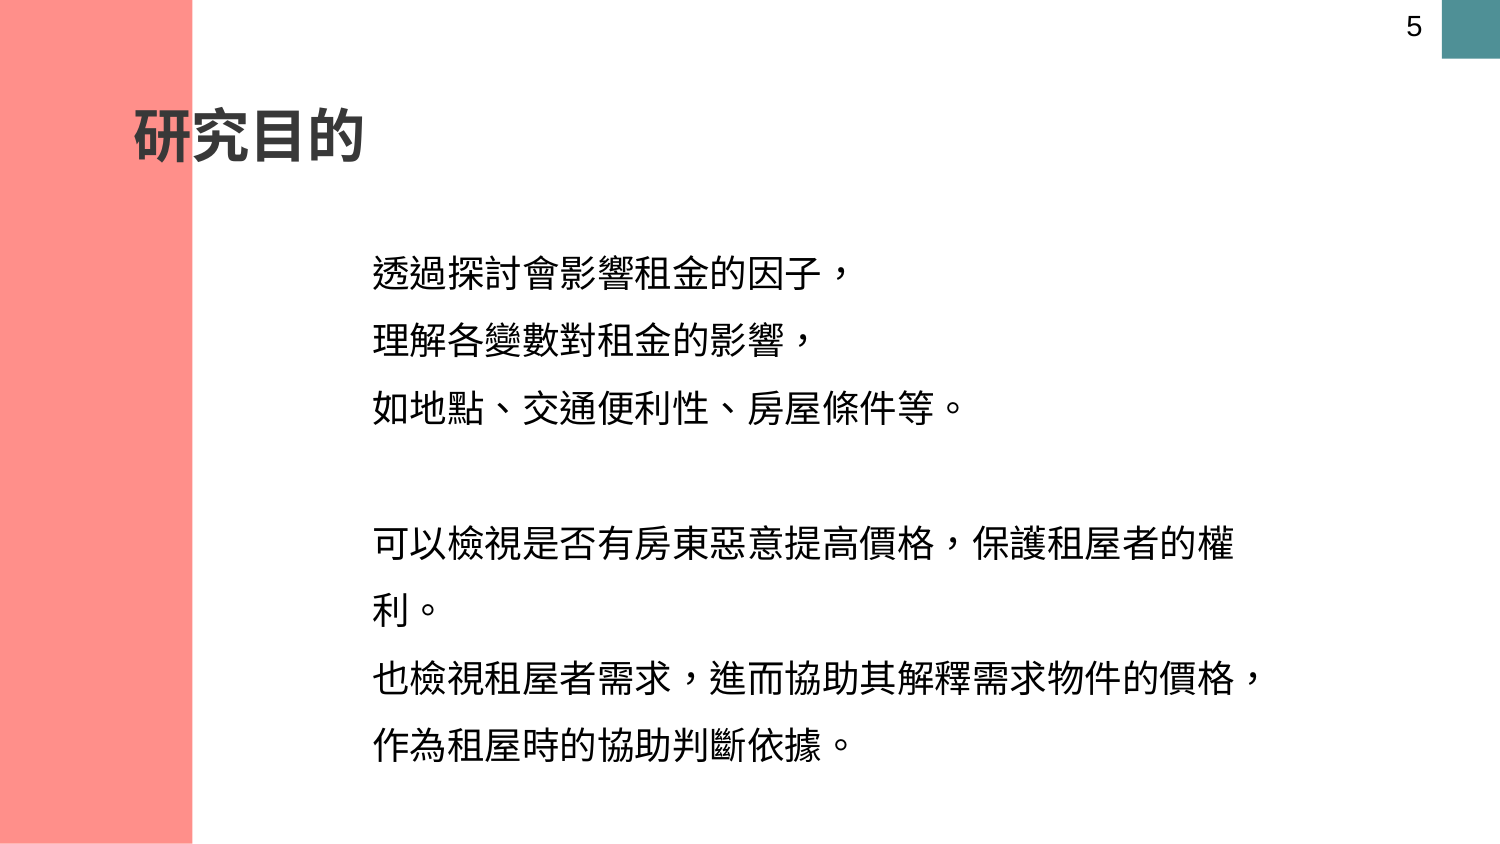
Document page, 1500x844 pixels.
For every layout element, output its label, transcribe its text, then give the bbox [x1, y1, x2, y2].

text_box 透過探討會影響租金的因子， 理解各變數對租金的影響， 如地點、交通便利性、房屋條件等。 可以檢視是否有房東惡意提高價格，保護租屋者的權利。 也檢視租屋者需求，進而協助其解釋需求物件的價格，作為租屋時的協助判斷依據。 [357, 220, 1313, 775]
title 研究目的 [118, 88, 1382, 181]
text_box 5 [1391, 0, 1438, 50]
